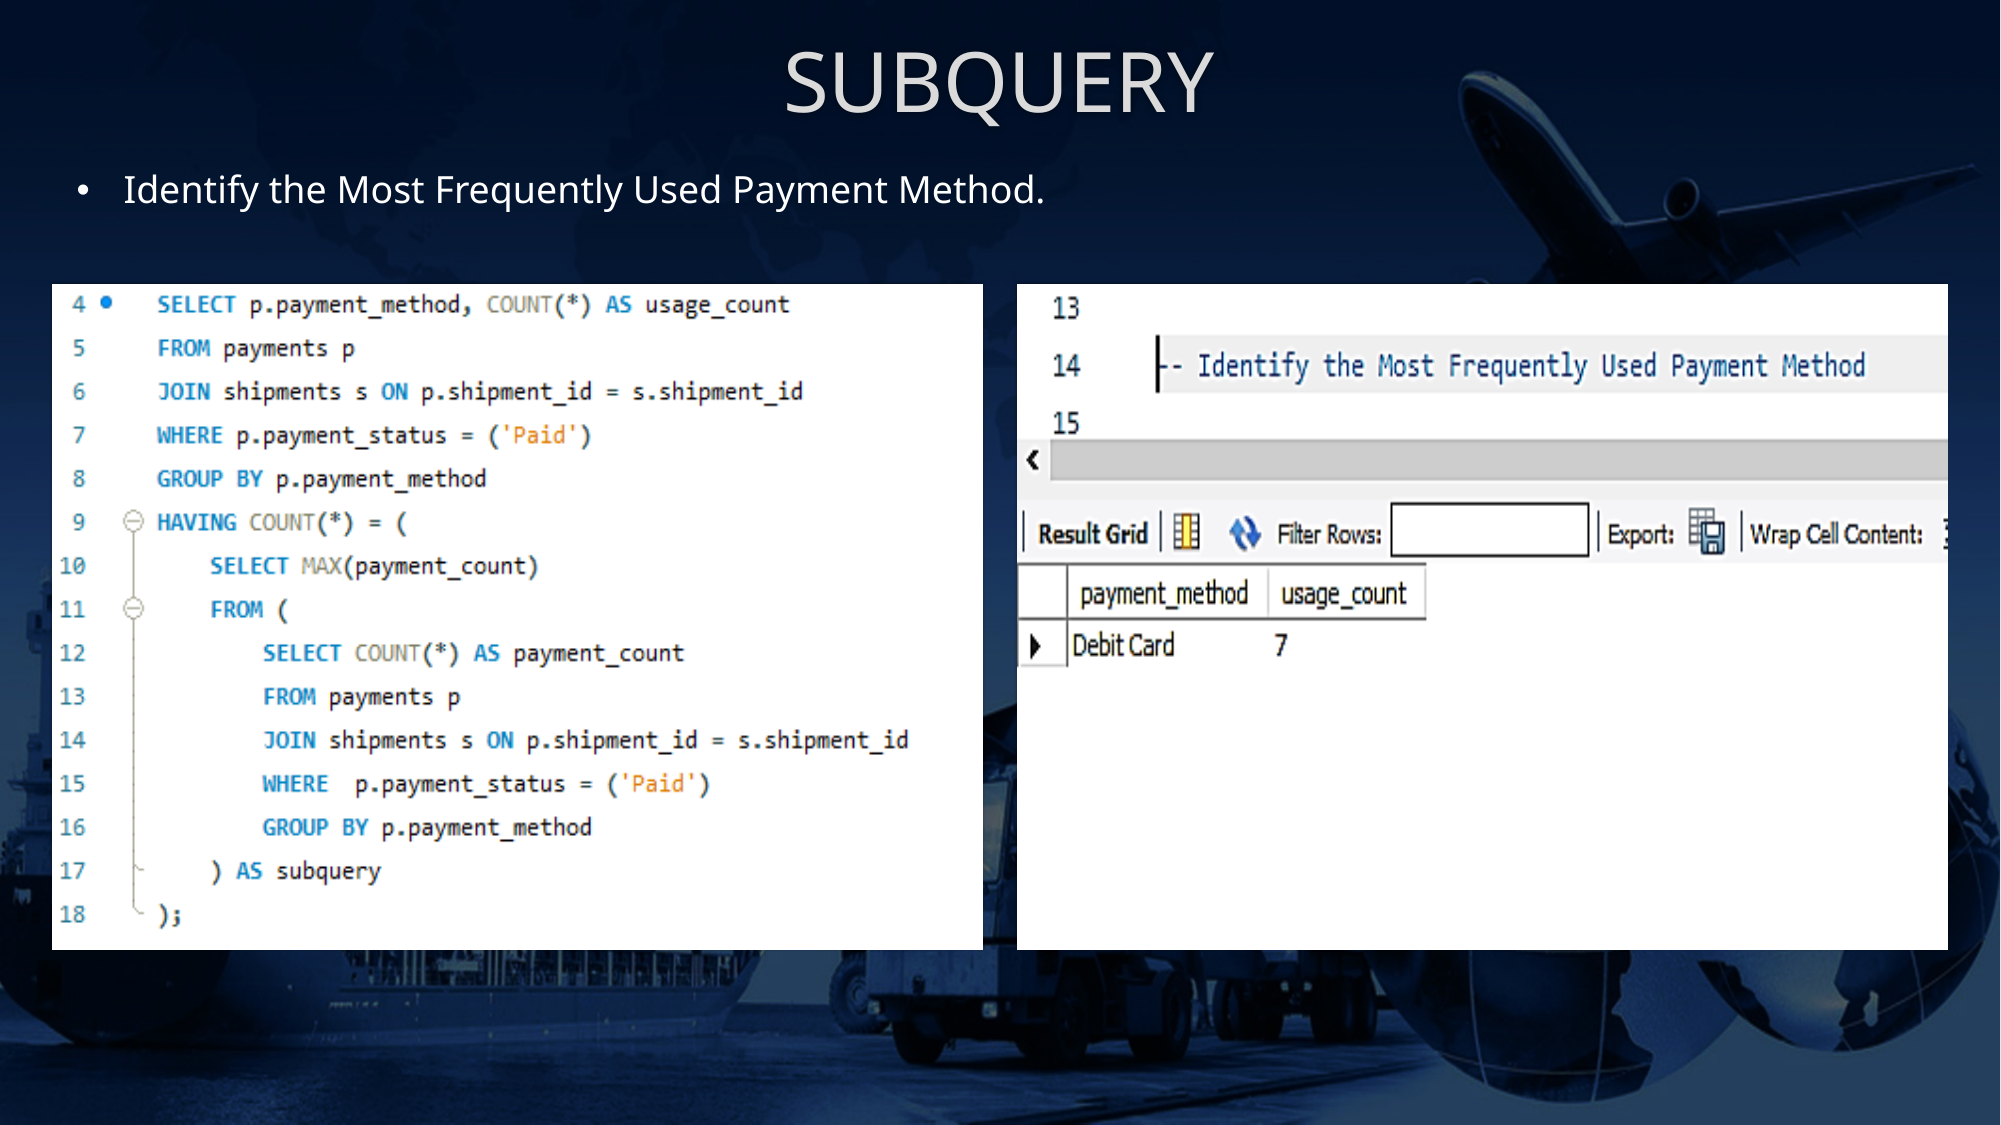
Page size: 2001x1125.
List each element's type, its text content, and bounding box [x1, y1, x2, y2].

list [51, 283, 983, 951]
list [1017, 283, 1948, 951]
text_box Identify the Most Frequently Used Payment Method. [61, 159, 1898, 219]
picture [0, 0, 2001, 1125]
title SUBQUERY [149, 0, 1849, 159]
